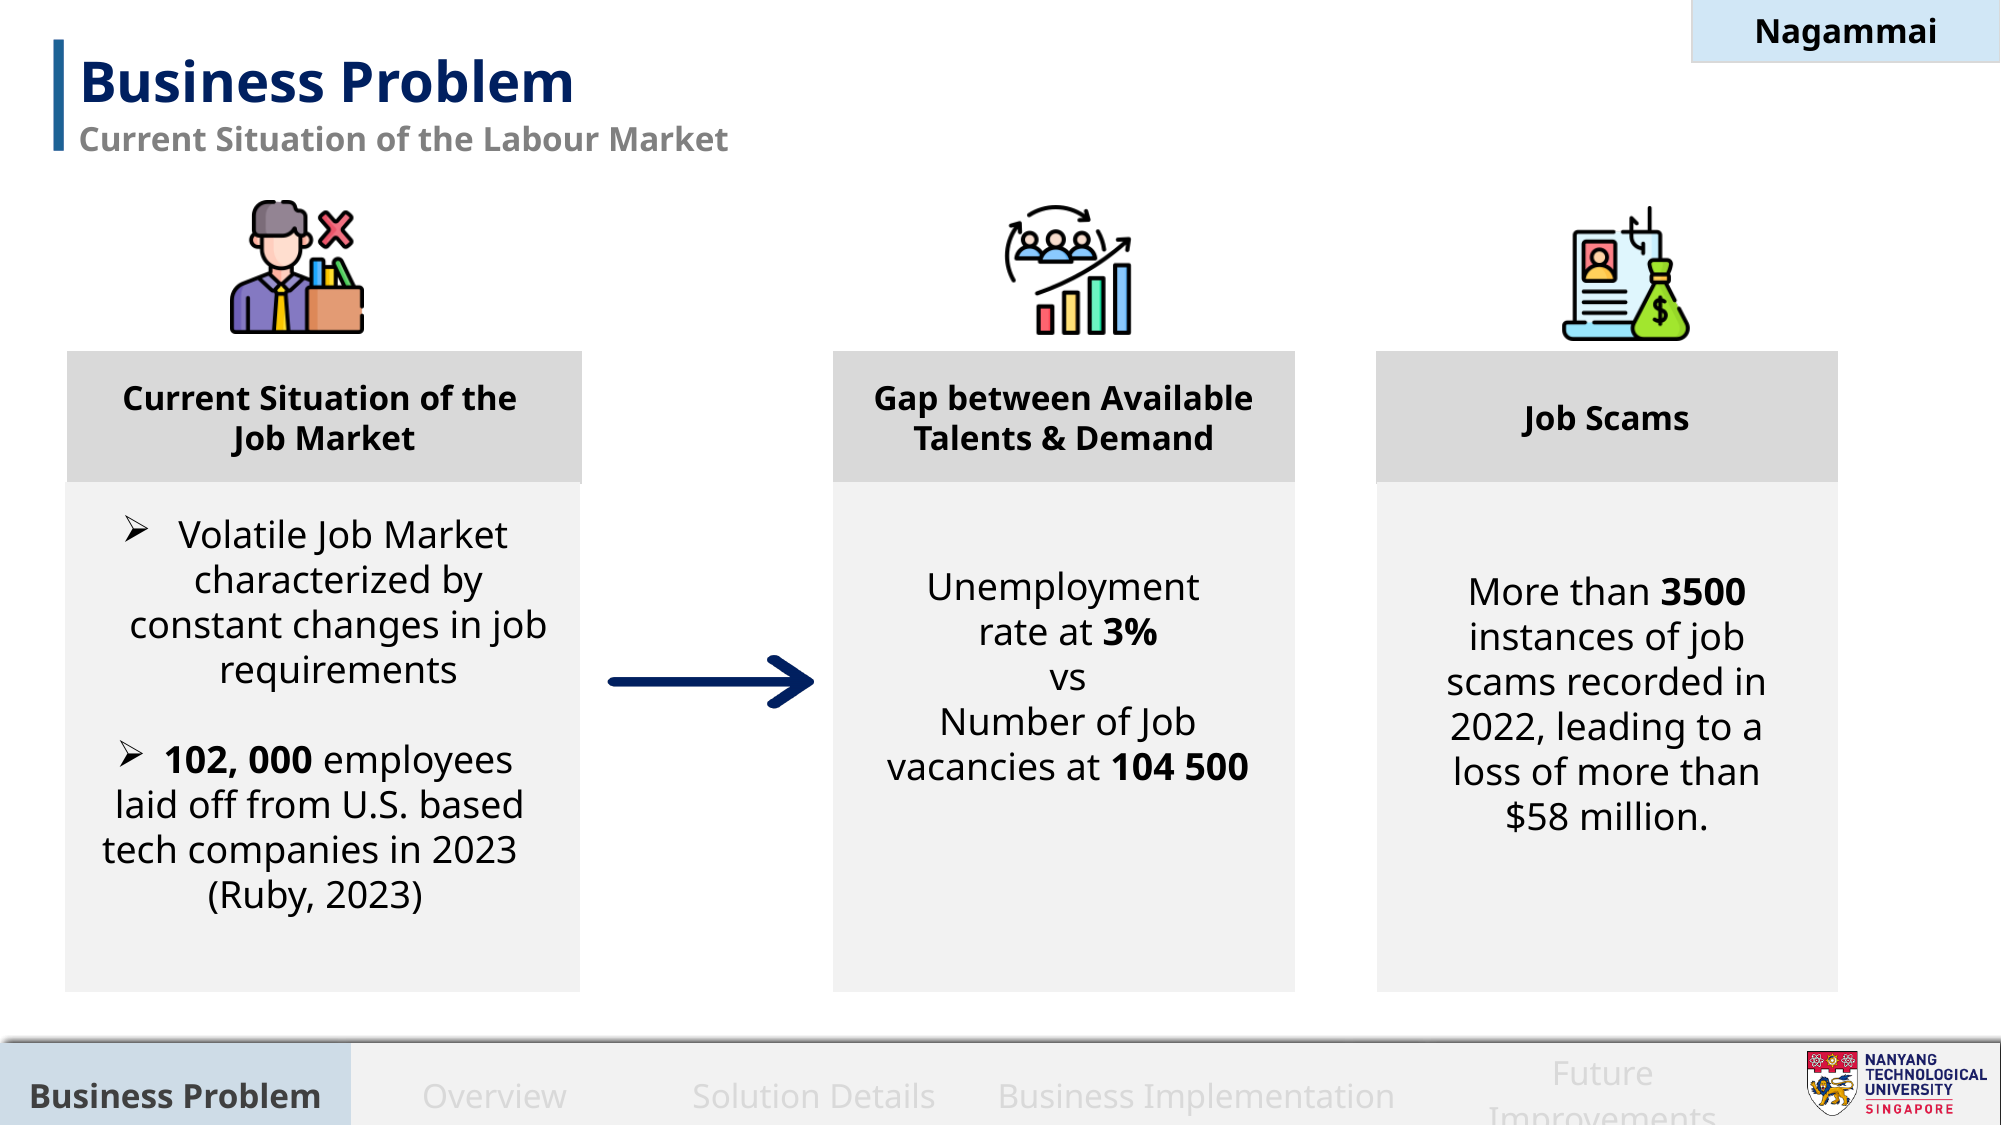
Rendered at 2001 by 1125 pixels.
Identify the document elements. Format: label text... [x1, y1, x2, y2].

text_box More than 3500 instances of job scams recorded in 2022, leading to a loss of more than $58 million. [1411, 560, 1803, 846]
picture [1001, 203, 1135, 337]
text_box Gap between Available Talents & Demand [833, 351, 1295, 482]
text_box Unemployment rate at 3% vs Number of Job vacancies at 104 500 [854, 555, 1282, 841]
picture [598, 606, 823, 757]
text_box [1377, 482, 1838, 992]
text_box Current Situation of the Job Market [67, 351, 582, 484]
picture [1807, 1051, 1987, 1116]
text_box Volatile Job Market characterized by constant changes in job requirements 102, 000 employees laid off from U.S. based tech companies in 2023 (Ruby, 2023) [58, 503, 572, 968]
picture [230, 200, 364, 334]
text_box Business Problem [64, 46, 1257, 111]
text_box Current Situation of the Labour Market [63, 110, 754, 166]
text_box [833, 482, 1295, 992]
text_box Nagammai [1691, 0, 2000, 63]
text_box Job Scams [1376, 351, 1838, 484]
text_box [65, 482, 580, 992]
picture [1559, 206, 1693, 341]
